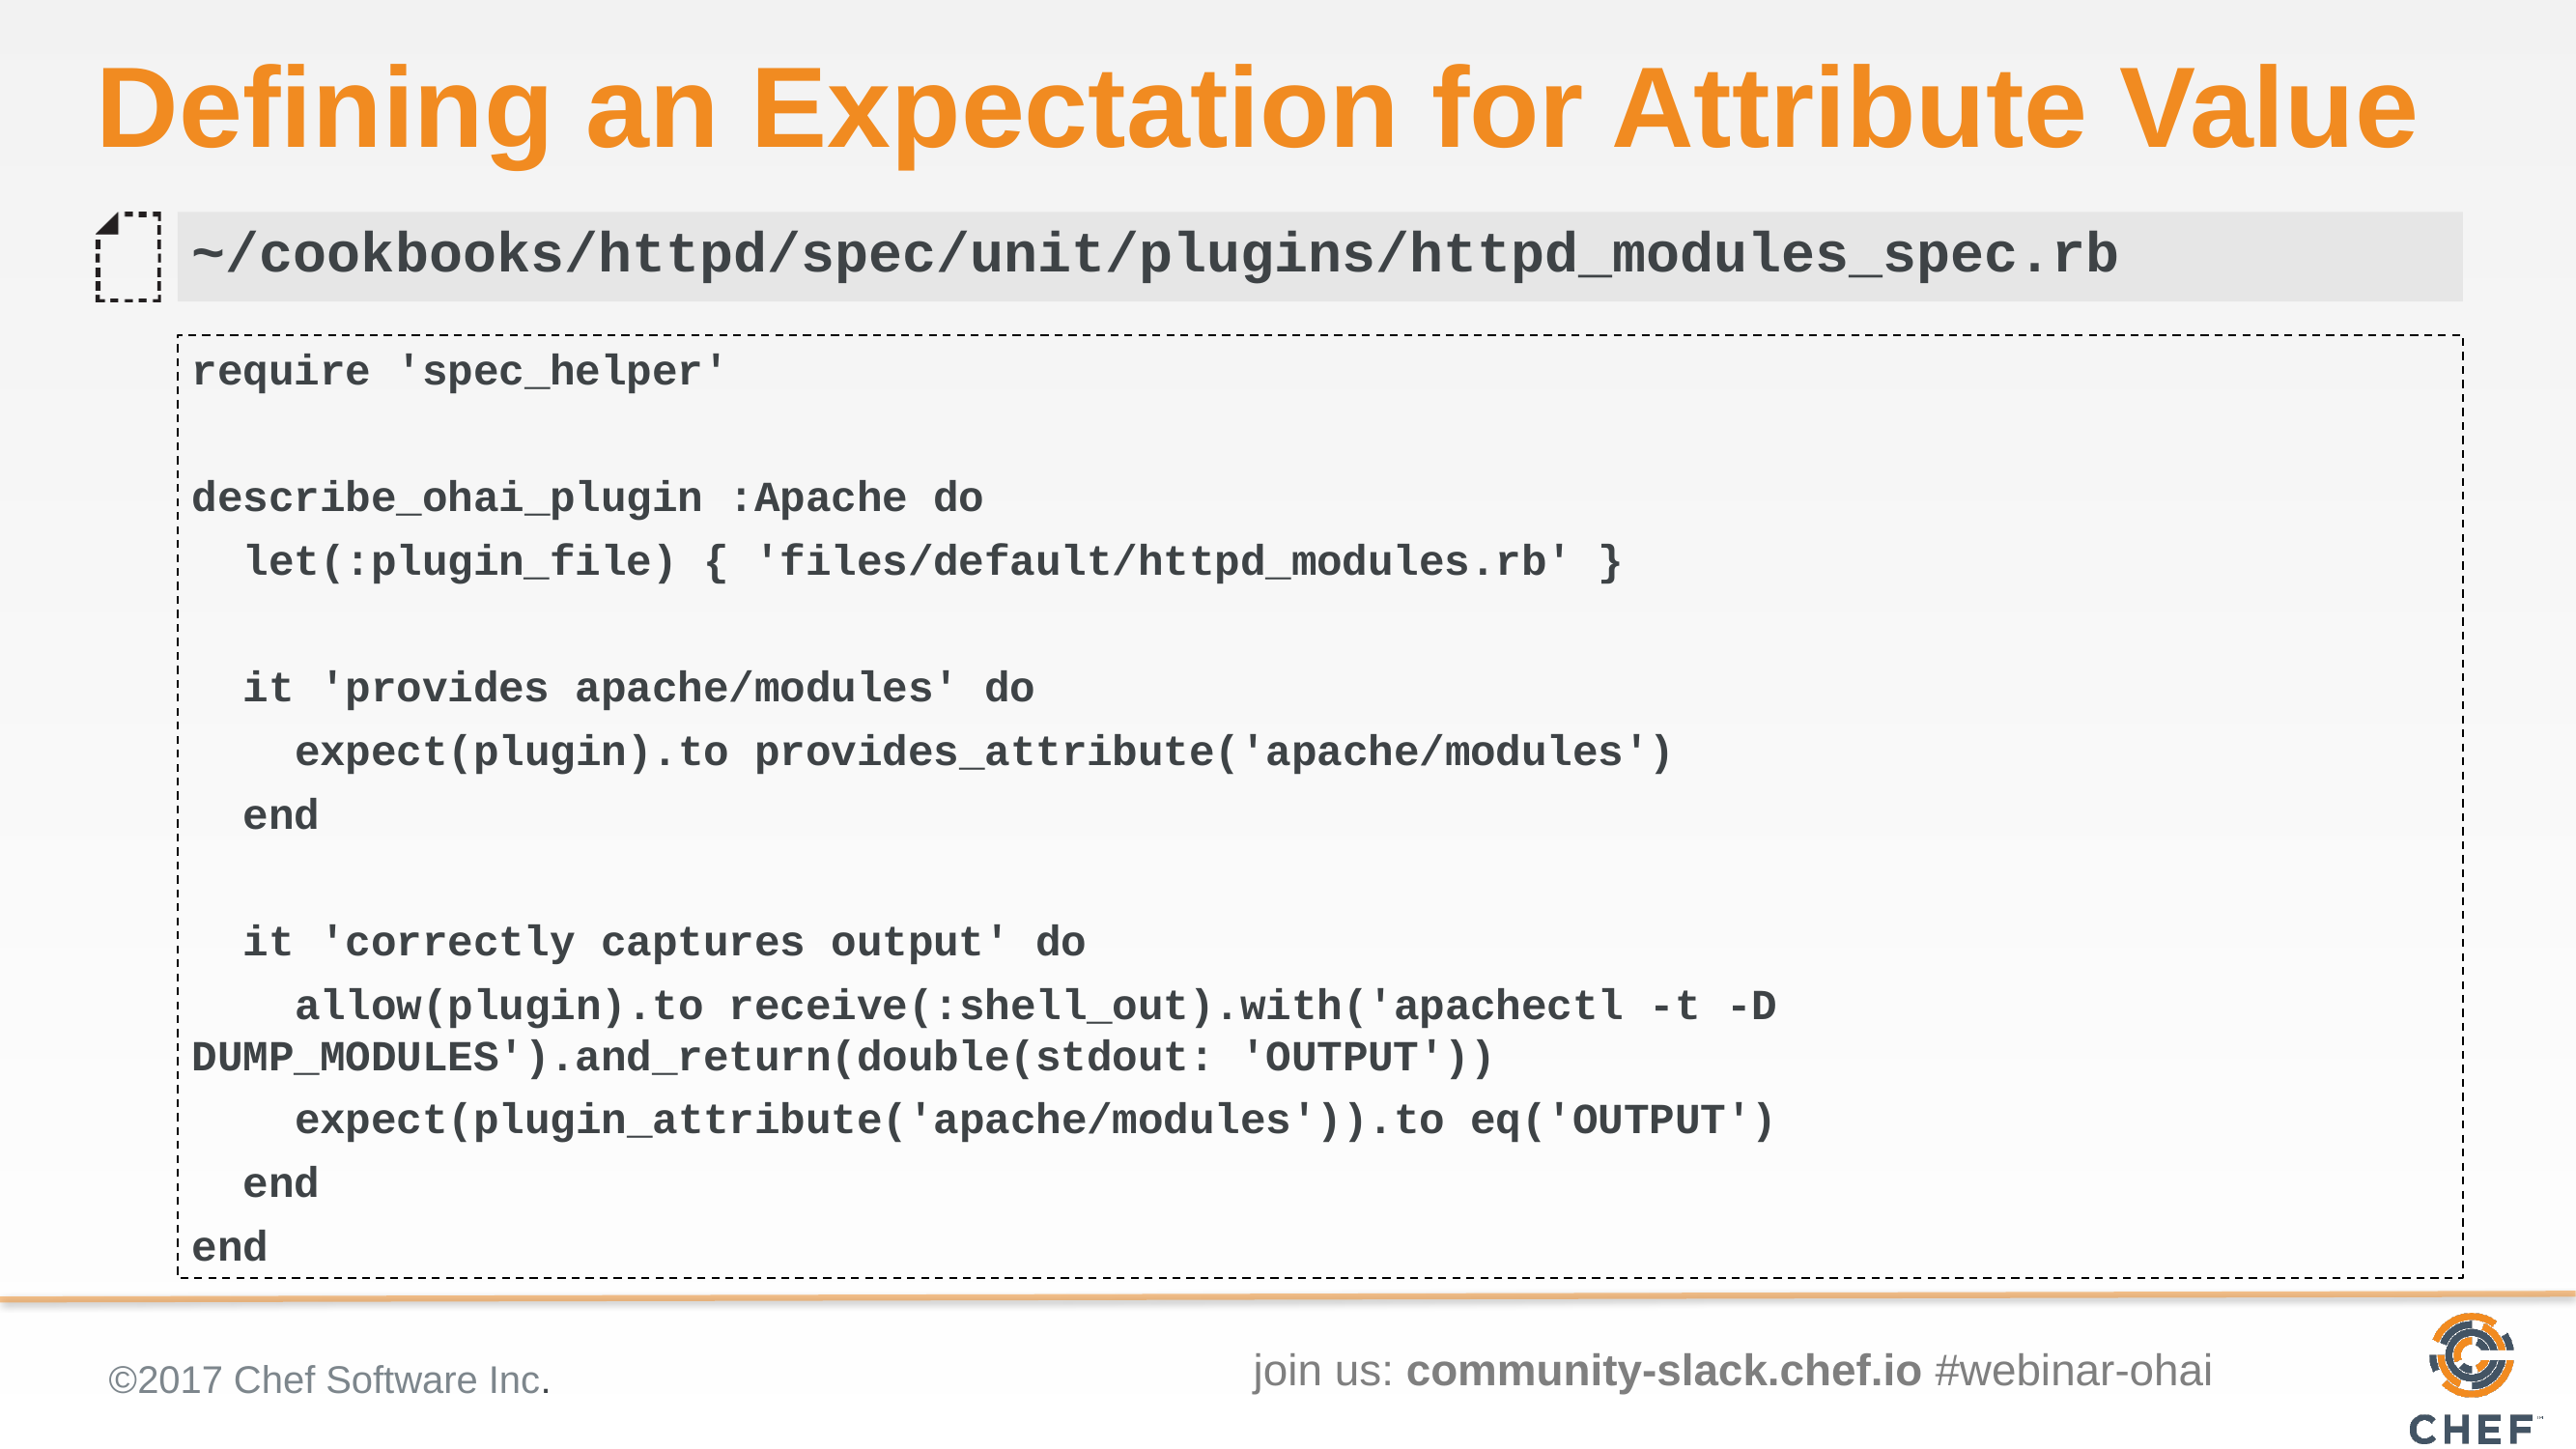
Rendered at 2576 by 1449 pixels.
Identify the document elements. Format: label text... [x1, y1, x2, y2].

title Defining an Expectation for Attribute Value [96, 48, 2463, 180]
list require 'spec_helper' describe_ohai_plugin :Apache do let(:plugin_file) { 'files/default/httpd_modules.rb' } it 'provides apache/modules' do expect(plugin).to provides_attribute('apache/modules') end it 'correctly captures output' do allow(plugin).to receive(:shell_out).with('apachectl -t -D DUMP_MODULES').and_return(double(stdout: 'OUTPUT')) expect(plugin_attribute('apache/modules')).to eq('OUTPUT') end end [177, 334, 2464, 1279]
list ~/cookbooks/httpd/spec/unit/plugins/httpd_modules_spec.rb [177, 212, 2463, 302]
picture [2399, 1297, 2551, 1449]
